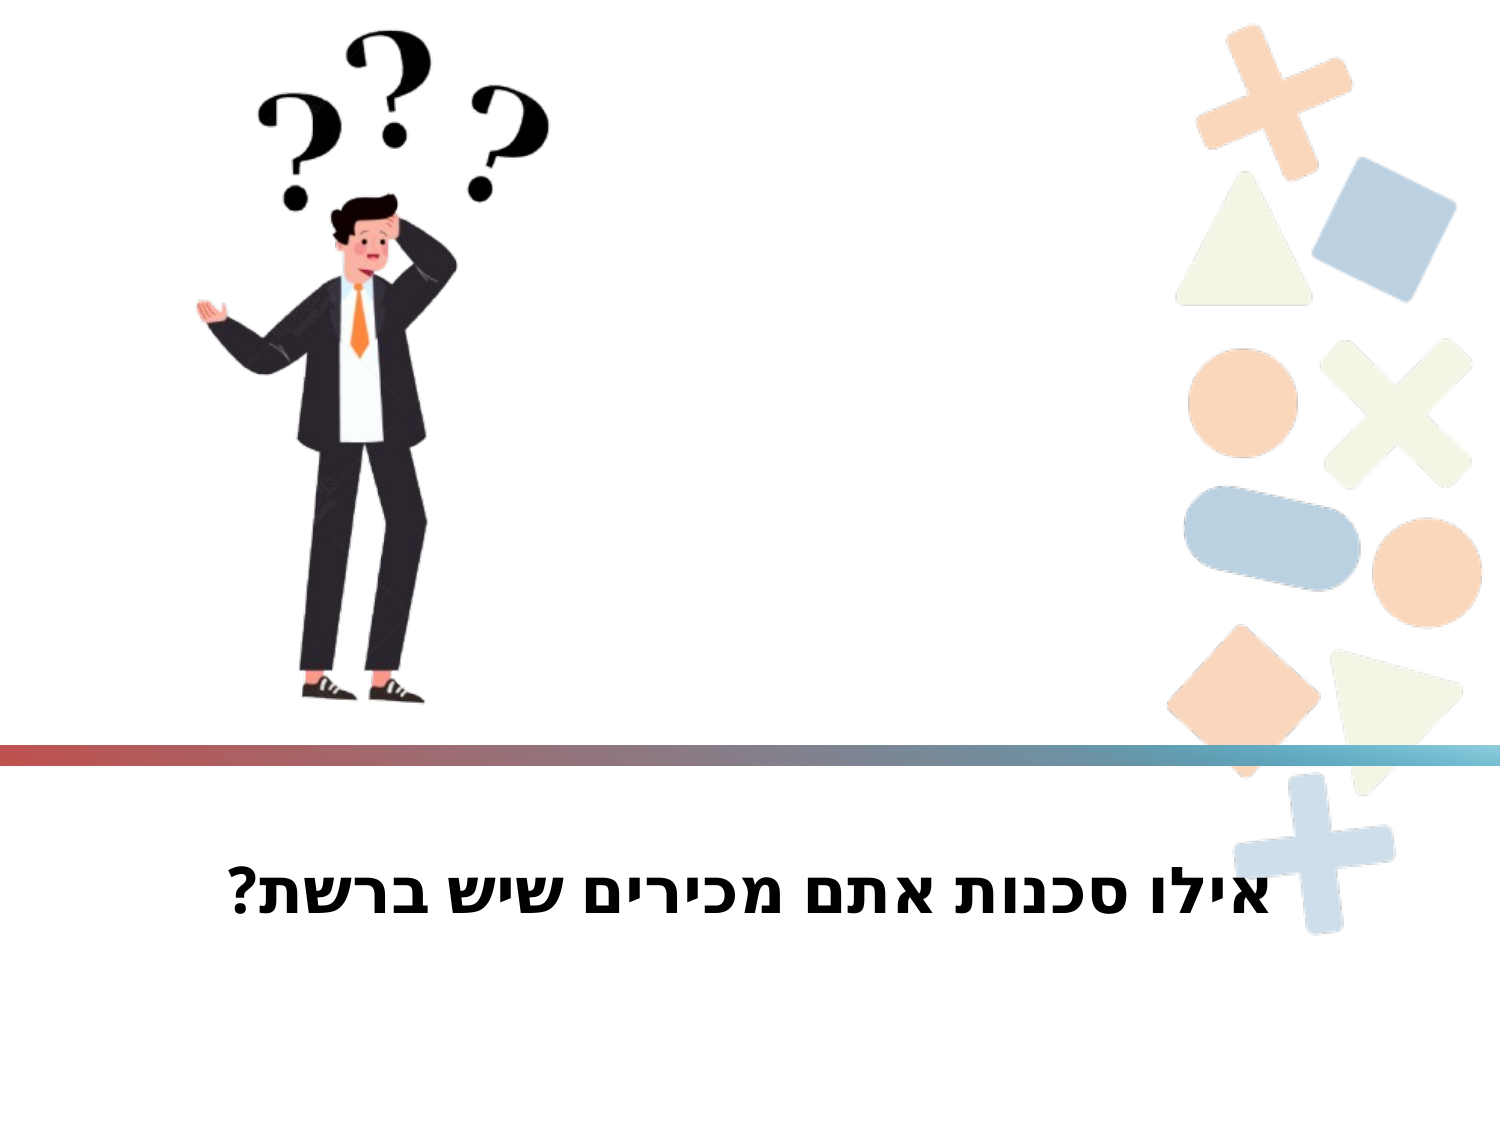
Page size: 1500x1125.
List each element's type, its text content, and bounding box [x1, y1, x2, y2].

picture [1116, 766, 1500, 965]
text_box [0, 745, 1500, 766]
text_box אילו סכנות אתם מכירים שיש ברשת? [187, 806, 1111, 936]
picture [0, 0, 751, 745]
picture [1116, 18, 1500, 745]
